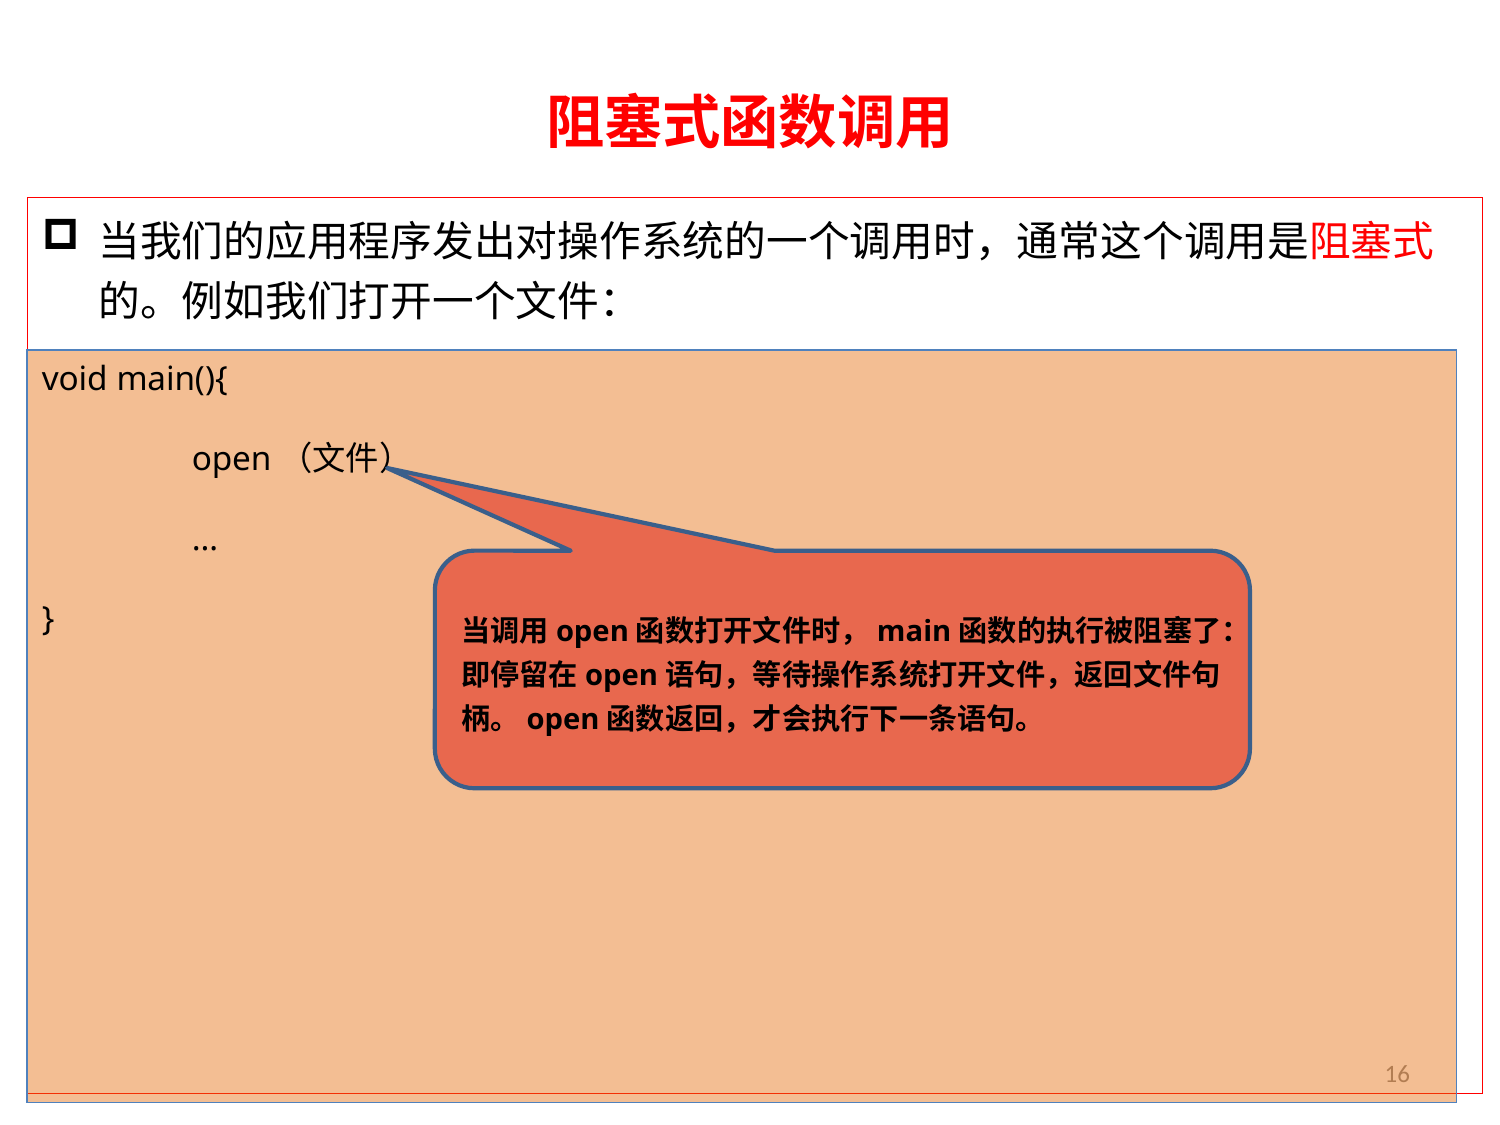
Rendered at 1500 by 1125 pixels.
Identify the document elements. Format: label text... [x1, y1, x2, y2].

title 阻塞式函数调用 [75, 45, 1425, 197]
text_box 当调用open函数打开文件时，main函数的执行被阻塞了：即停留在open语句，等待操作系统打开文件，返回文件句柄。open函数返回，才会执行下一条语句。 [385, 465, 1253, 791]
text_box void main(){ open（文件） … } [27, 349, 1457, 1103]
list 当我们的应用程序发出对操作系统的一个调用时，通常这个调用是阻塞式的。例如我们打开一个文件： [27, 197, 1483, 1094]
